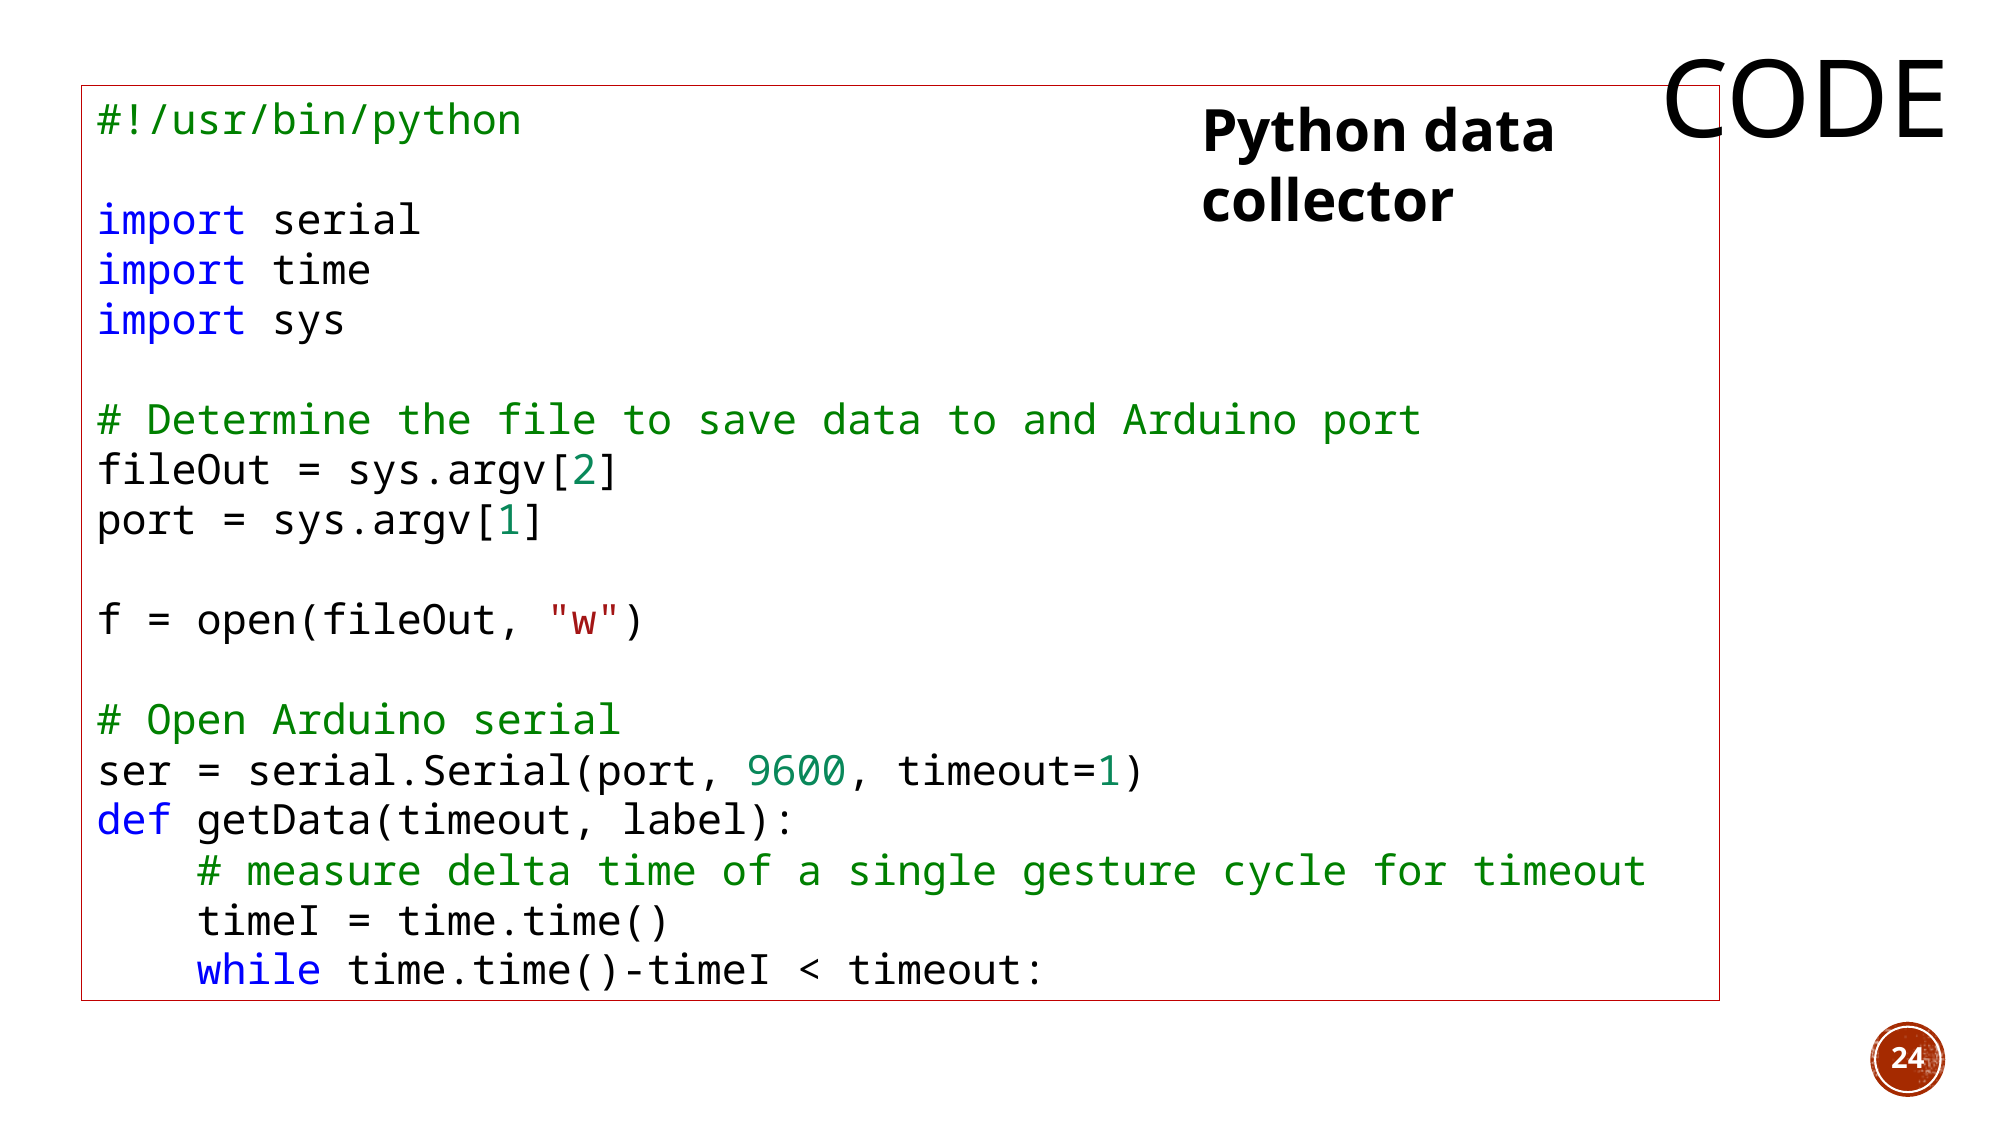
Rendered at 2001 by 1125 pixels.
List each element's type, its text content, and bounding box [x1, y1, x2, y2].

text_box #!/usr/bin/python import serial import time import sys # Determine the file to save data to and Arduino port fileOut = sys.argv[2] port = sys.argv[1] f = open(fileOut, "w") # Open Arduino serial ser = serial.Serial(port, 9600, timeout=1) def getData(timeout, label): # measure delta time of a single gesture cycle for timeout timeI = time.time() while time.time()-timeI < timeout: [81, 85, 1720, 1001]
text_box Python data collector [1186, 85, 1633, 241]
title code [1373, 36, 1965, 169]
slide_number 24 [1855, 1028, 1961, 1089]
